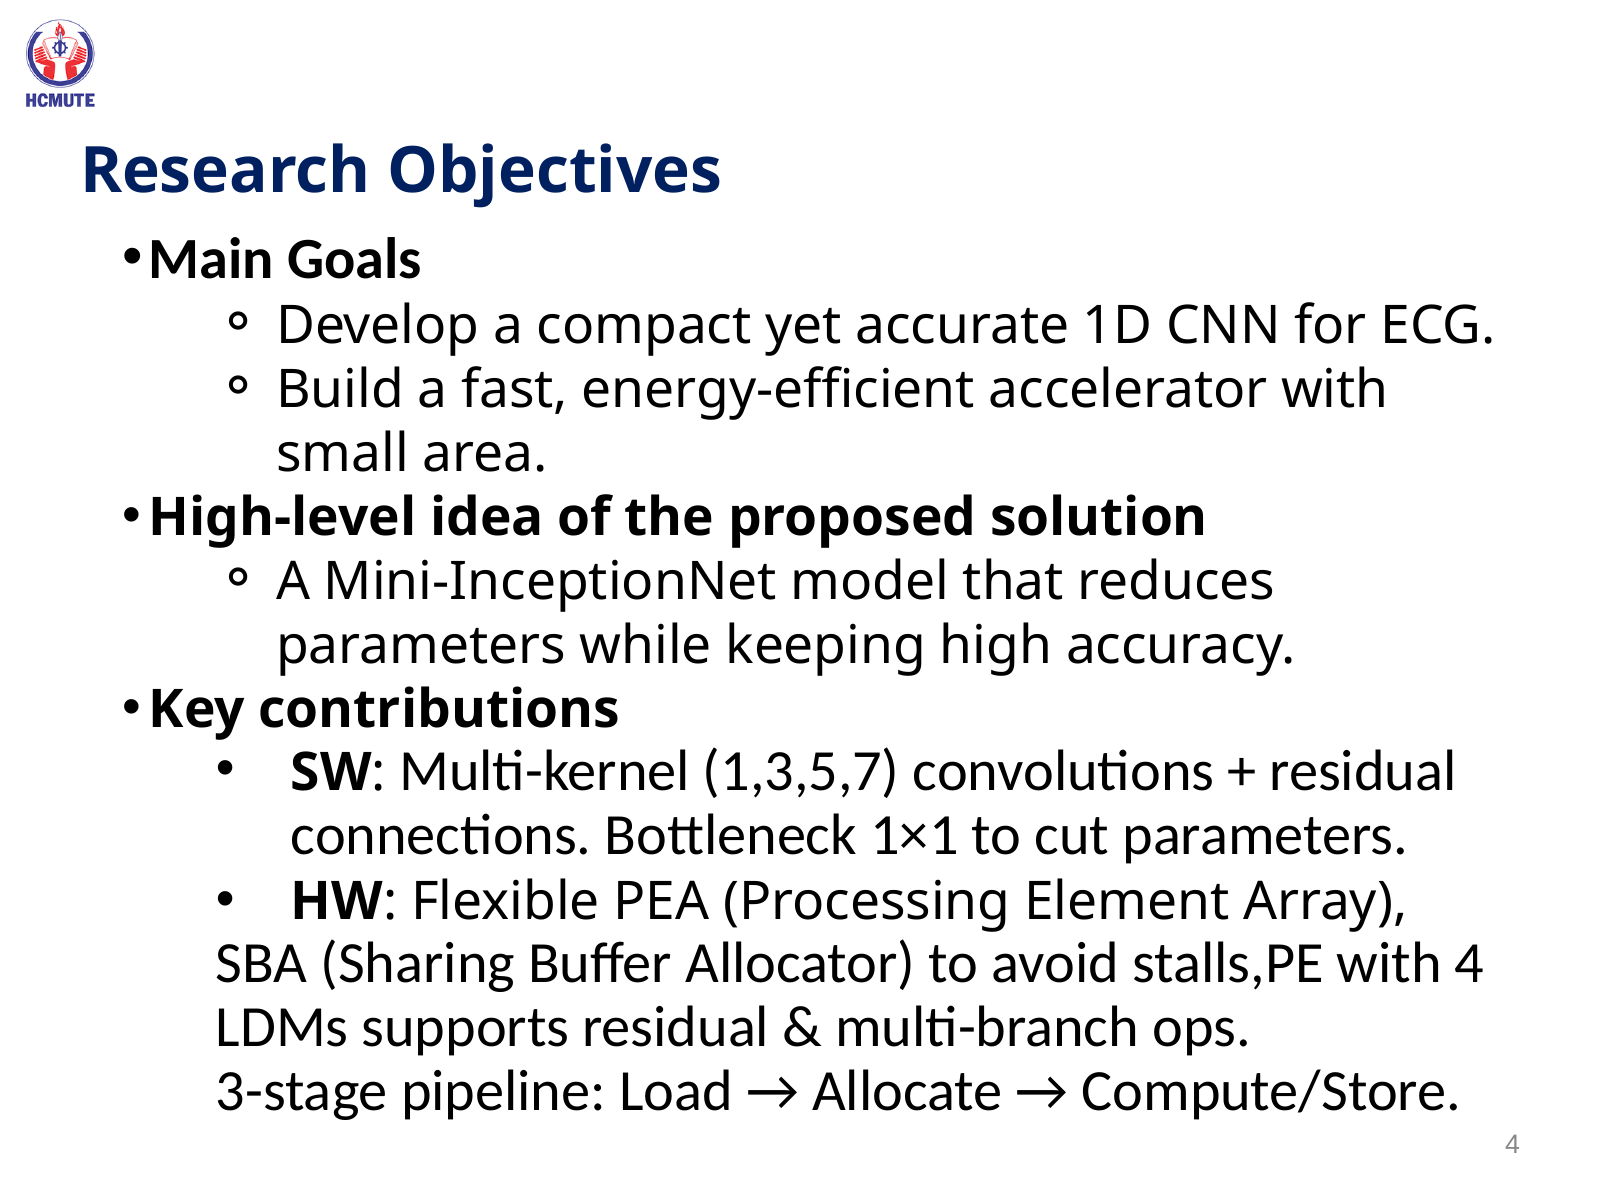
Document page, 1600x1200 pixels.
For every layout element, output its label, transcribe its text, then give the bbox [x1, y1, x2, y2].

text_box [0, 2, 121, 124]
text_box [79, 119, 1521, 222]
text_box Main Goals Develop a compact yet accurate 1D CNN for ECG. Build a fast, energy-efficient accelerator with small area. High-level idea of the proposed solution A Mini-InceptionNet model that reduces parameters while keeping high accuracy. Key contributions SW: Multi-kernel (1,3,5,7) convolutions + residual connections. Bottleneck 1×1 to cut parameters. HW: Flexible PEA (Processing Element Array), SBA (Sharing Buffer Allocator) to avoid stalls,PE with 4 LDMs supports residual & multi-branch ops. 3-stage pipeline: Load → Allocate → Compute/Store. [94, 230, 1505, 1122]
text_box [1146, 1111, 1521, 1177]
